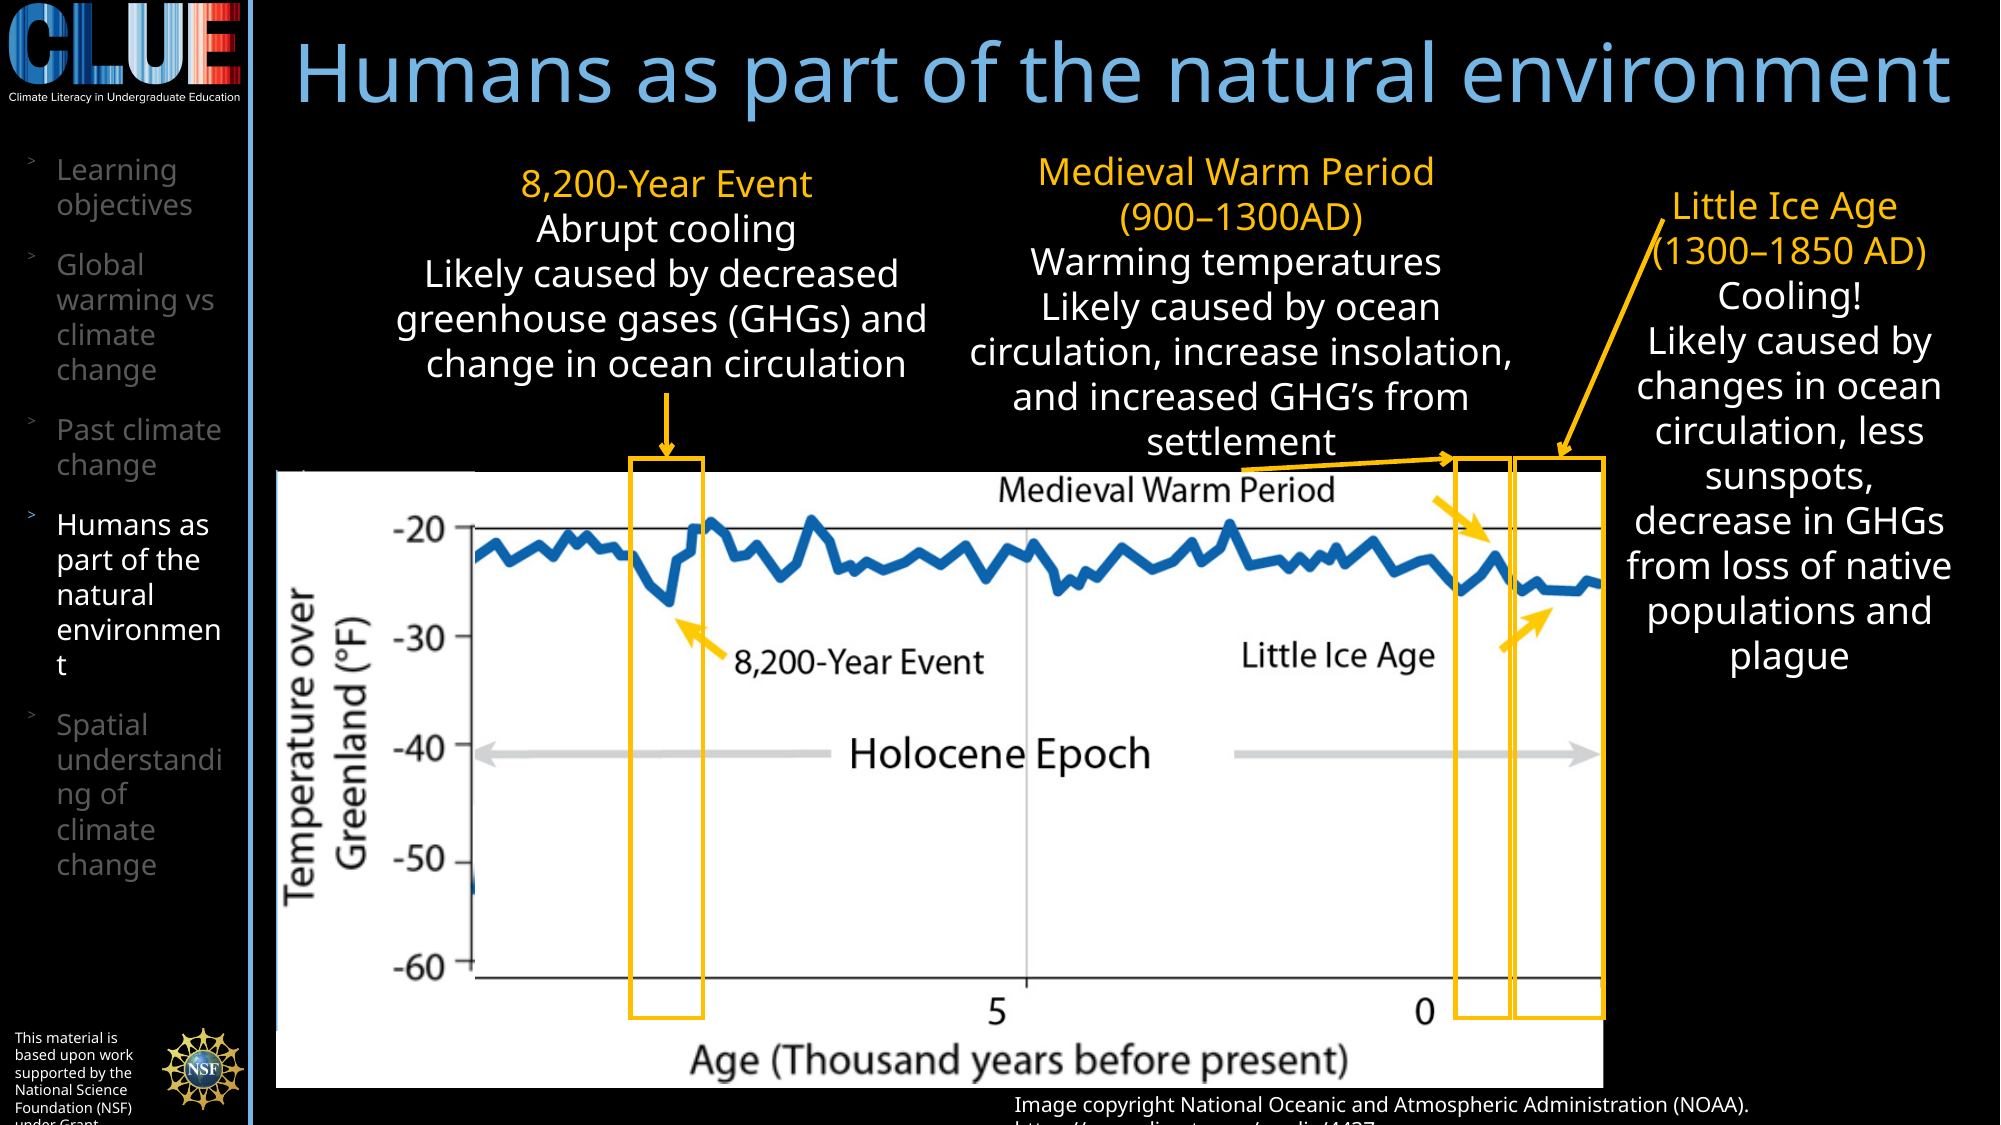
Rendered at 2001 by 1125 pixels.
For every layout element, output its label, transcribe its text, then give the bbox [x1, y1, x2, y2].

text_box Learning objectives Global warming vs climate change Past climate change Humans as part of the natural environment Spatial understanding of climate change [12, 144, 246, 1009]
picture [3, 0, 244, 107]
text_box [419, 153, 914, 1019]
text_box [940, 140, 1543, 1019]
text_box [276, 470, 1604, 1088]
text_box Image copyright National Oceanic and Atmospheric Administration (NOAA). https://www.climate.gov/media/4437 [999, 1084, 2000, 1125]
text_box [1515, 175, 1971, 1019]
picture [162, 1028, 244, 1110]
title Humans as part of the natural environment [245, 0, 2000, 185]
